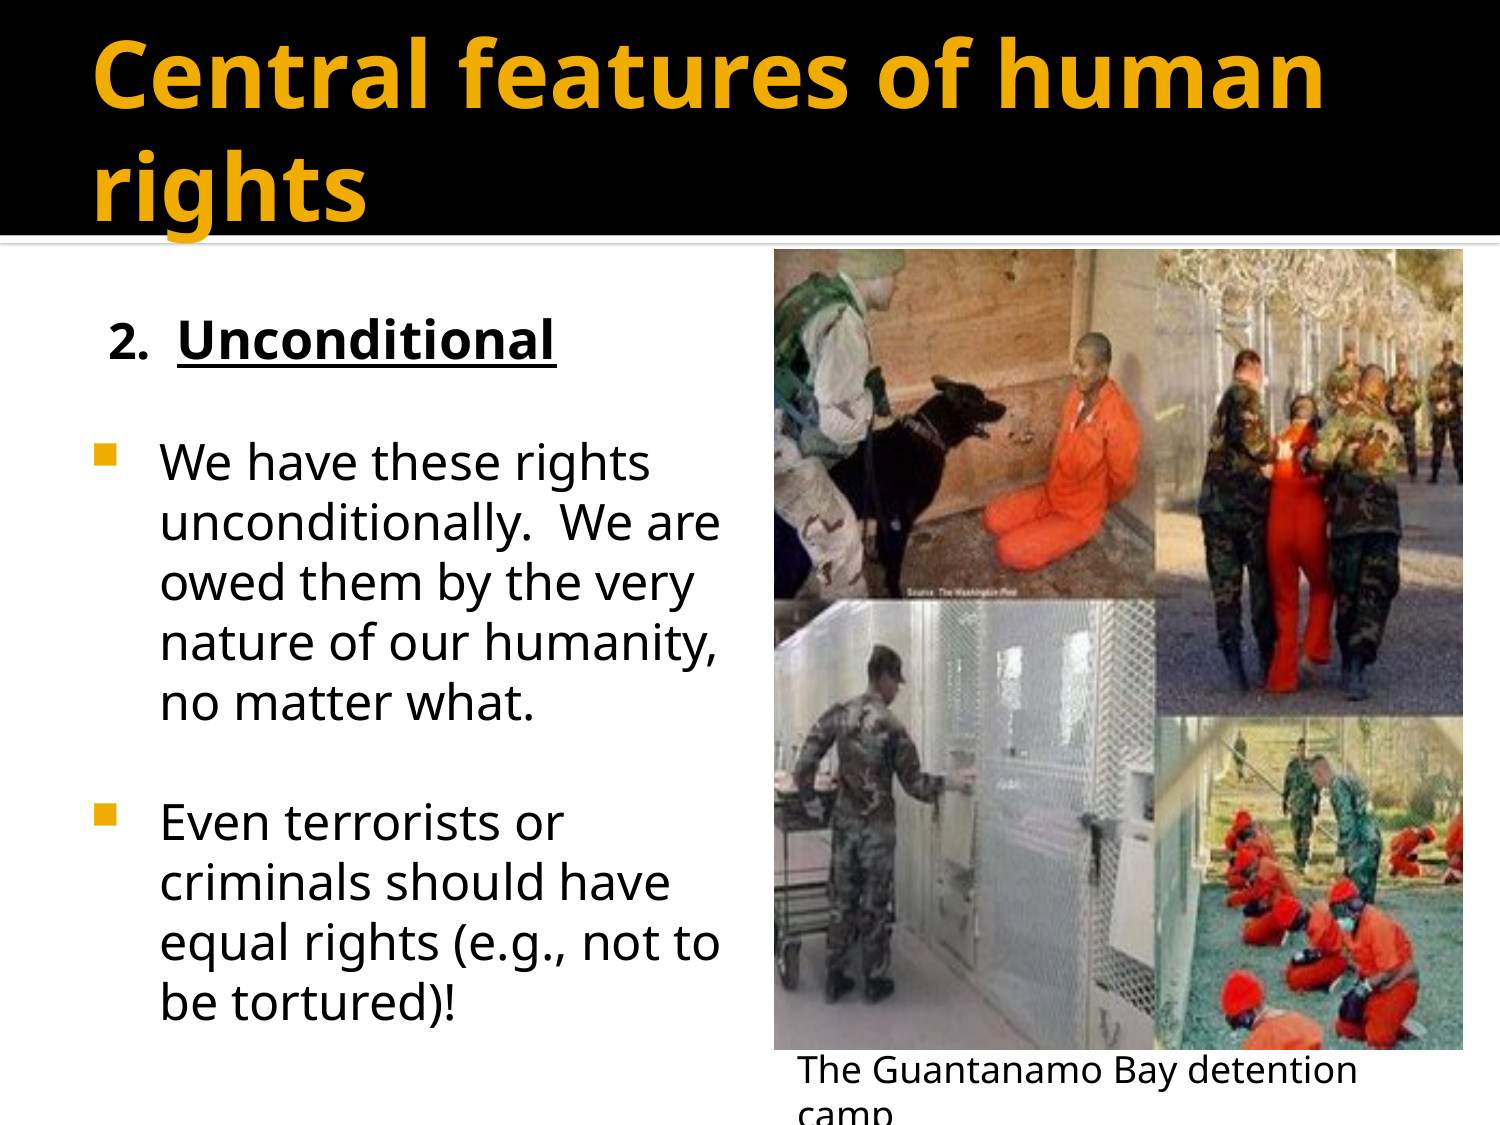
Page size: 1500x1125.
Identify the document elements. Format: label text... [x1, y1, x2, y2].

text_box The Guantanamo Bay detention camp [782, 1057, 1463, 1125]
list 2. Unconditional We have these rights unconditionally. We are owed them by the very nature of our humanity, no matter what. Even terrorists or criminals should have equal rights (e.g., not to be tortured)! [75, 291, 738, 1050]
title Central features of human rights [75, 24, 1425, 231]
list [774, 249, 1463, 1050]
